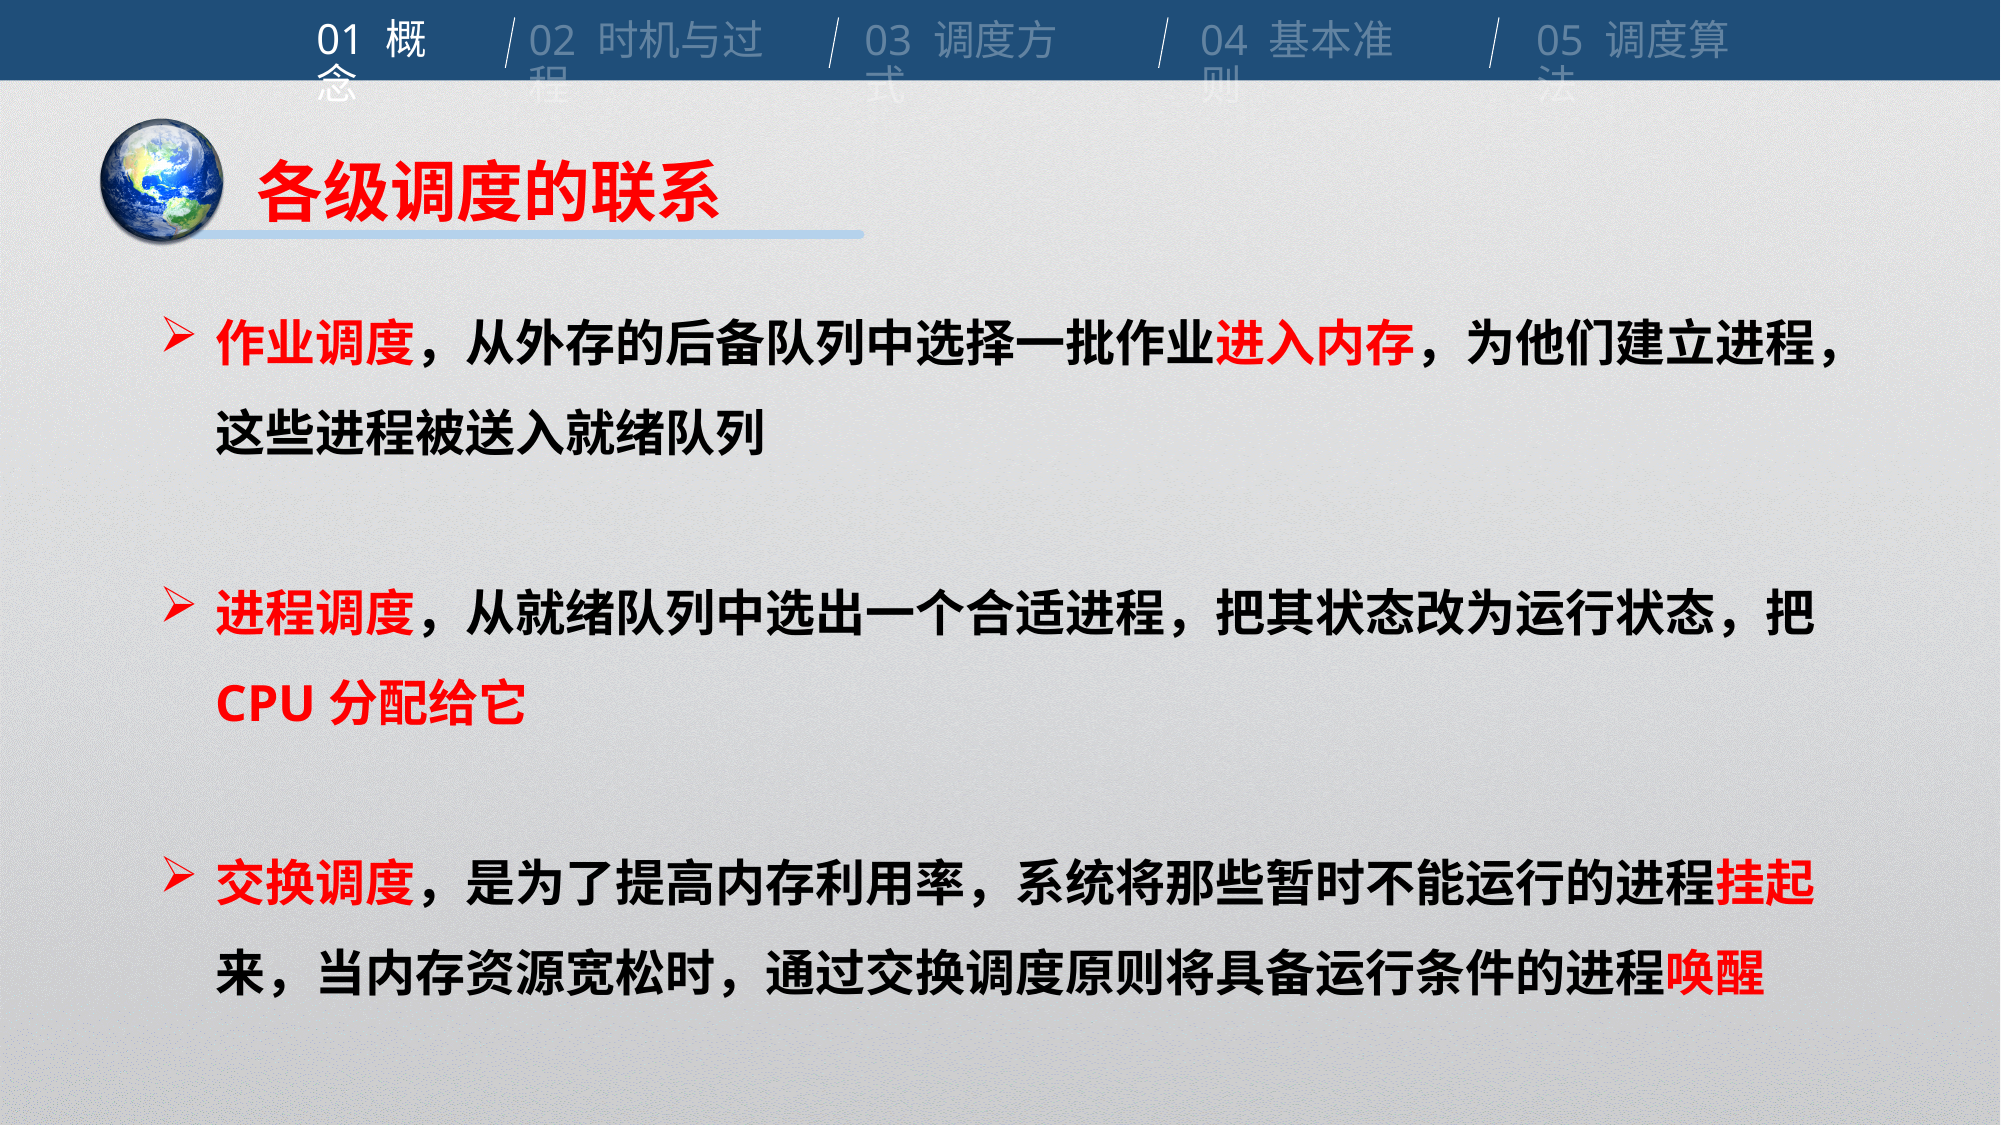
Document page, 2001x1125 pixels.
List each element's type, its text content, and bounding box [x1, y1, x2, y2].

list 02 时机与过程 [513, 11, 813, 73]
list 05 调度算法 [1521, 11, 1779, 73]
list 03 调度方式 [849, 11, 1107, 73]
text_box 作业调度，从外存的后备队列中选择一批作业进入内存，为他们建立进程，这些进程被送入就绪队列 进程调度，从就绪队列中选出一个合适进程，把其状态改为运行状态，把CPU分配给它 交换调度，是为了提高内存利用率，系统将那些暂时不能运行的进程挂起来，当内存资源宽松时，通过交换调度原则将具备运行条件的进程唤醒 [144, 273, 1878, 1009]
picture [0, 0, 2001, 1125]
list 01 概念 [301, 11, 477, 72]
list 04 基本准则 [1185, 11, 1443, 73]
text_box 各级调度的联系 [241, 142, 739, 238]
